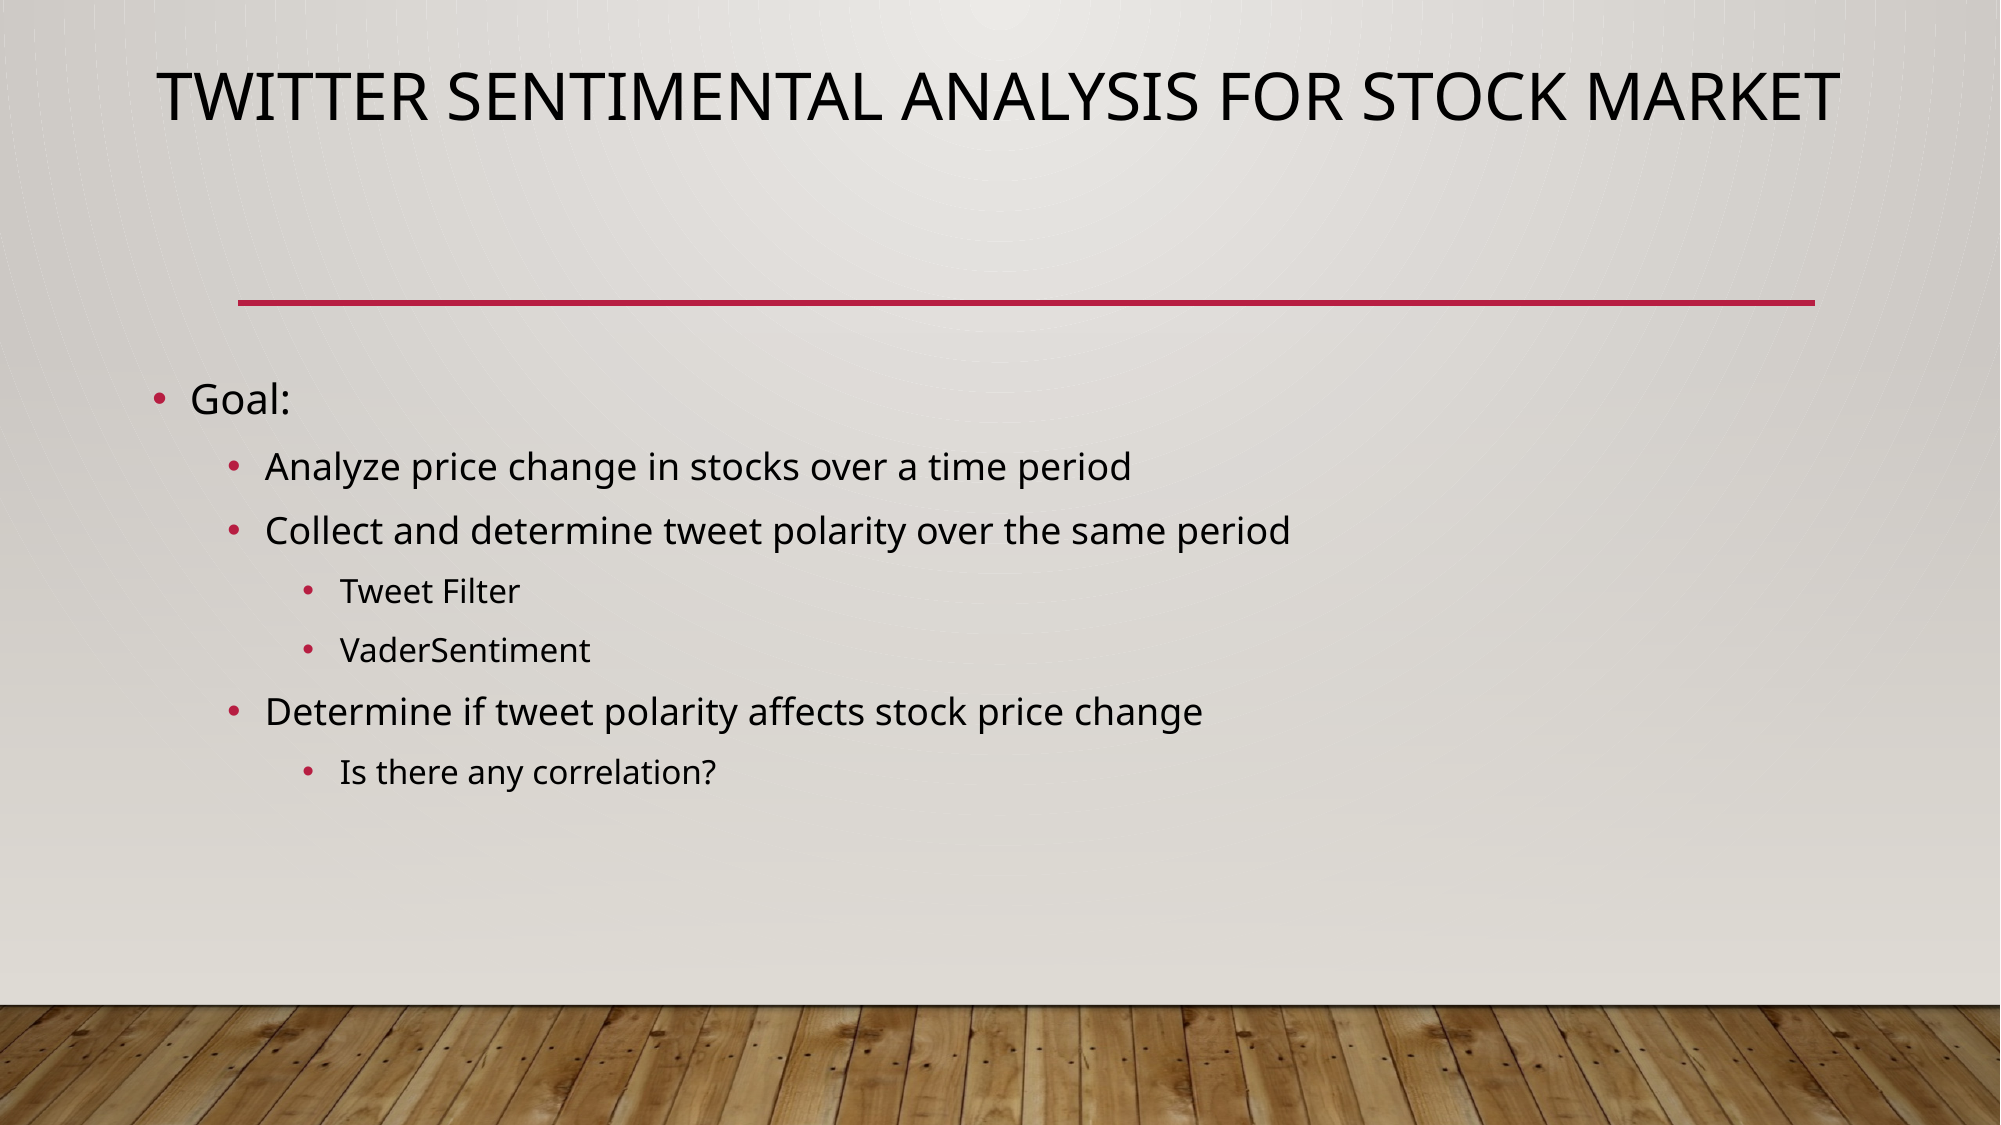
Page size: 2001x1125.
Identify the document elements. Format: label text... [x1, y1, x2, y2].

title Twitter Sentimental Analysis for Stock Market [137, 55, 1863, 162]
picture [0, 1005, 2000, 1125]
list Goal: Analyze price change in stocks over a time period Collect and determine tweet polarity over the same period Tweet Filter VaderSentiment Determine if tweet polarity affects stock price change Is there any correlation? [137, 206, 2000, 1069]
